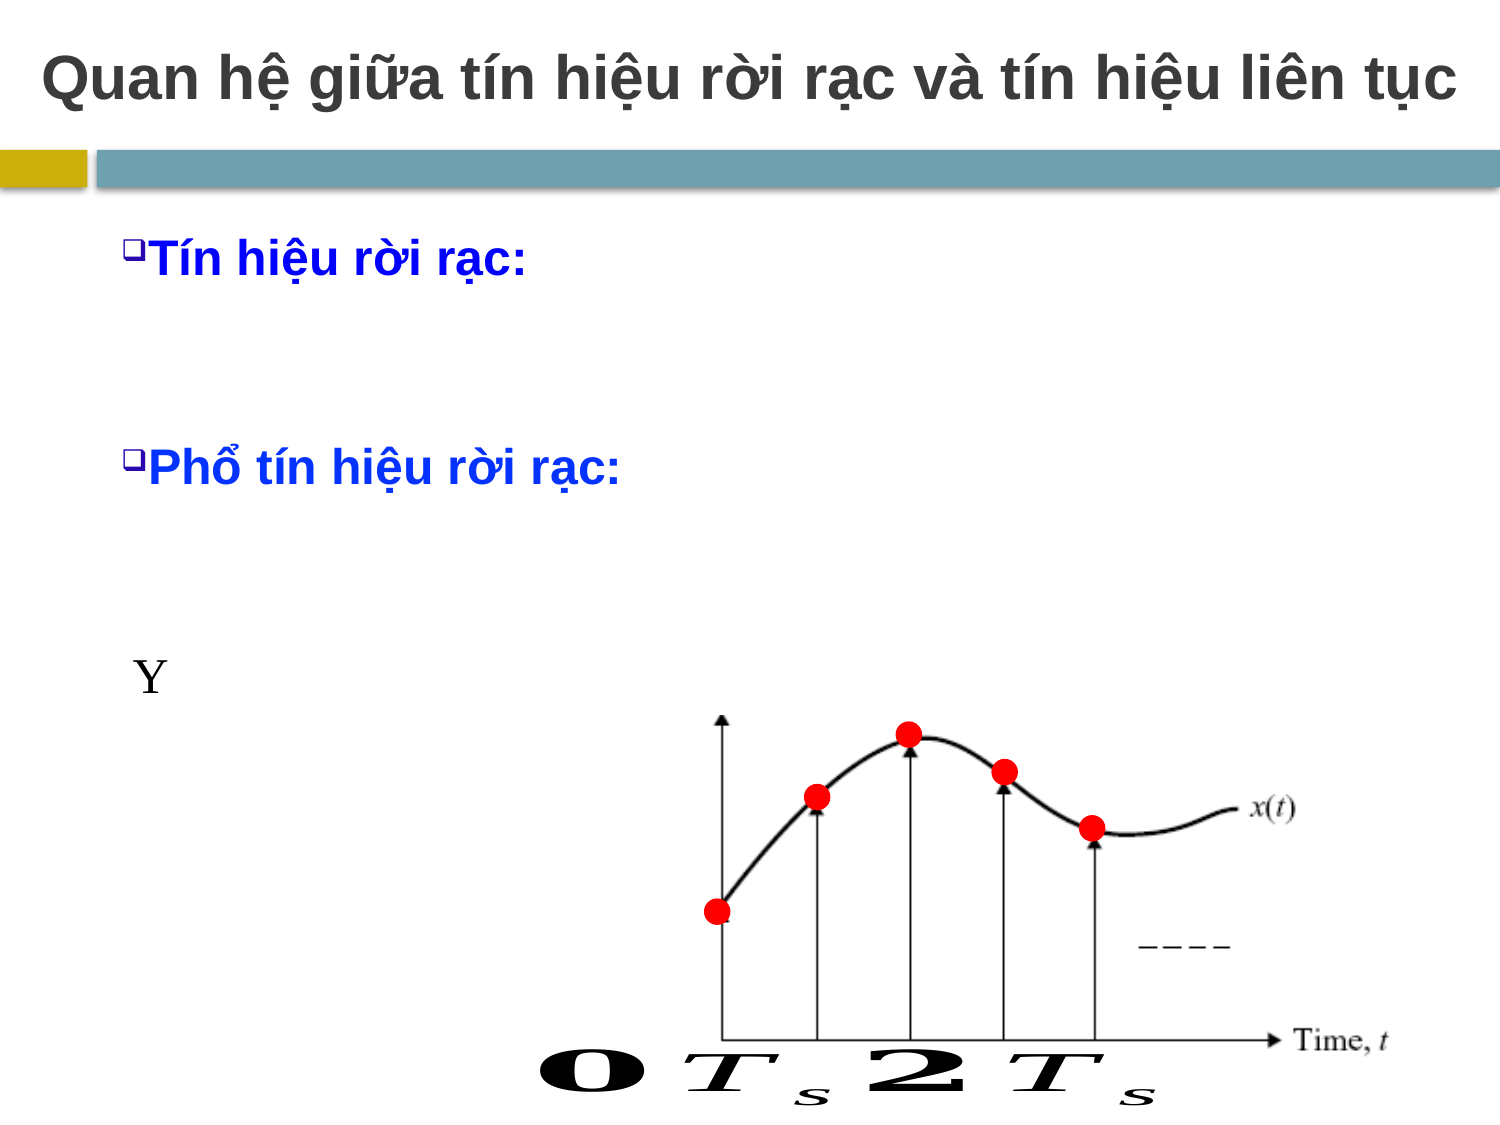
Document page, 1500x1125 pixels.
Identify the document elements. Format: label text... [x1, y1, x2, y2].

text_box Quan hệ giữa tín hiệu rời rạc và tín hiệu liên tục [0, 12, 1500, 138]
picture [621, 637, 1413, 1100]
